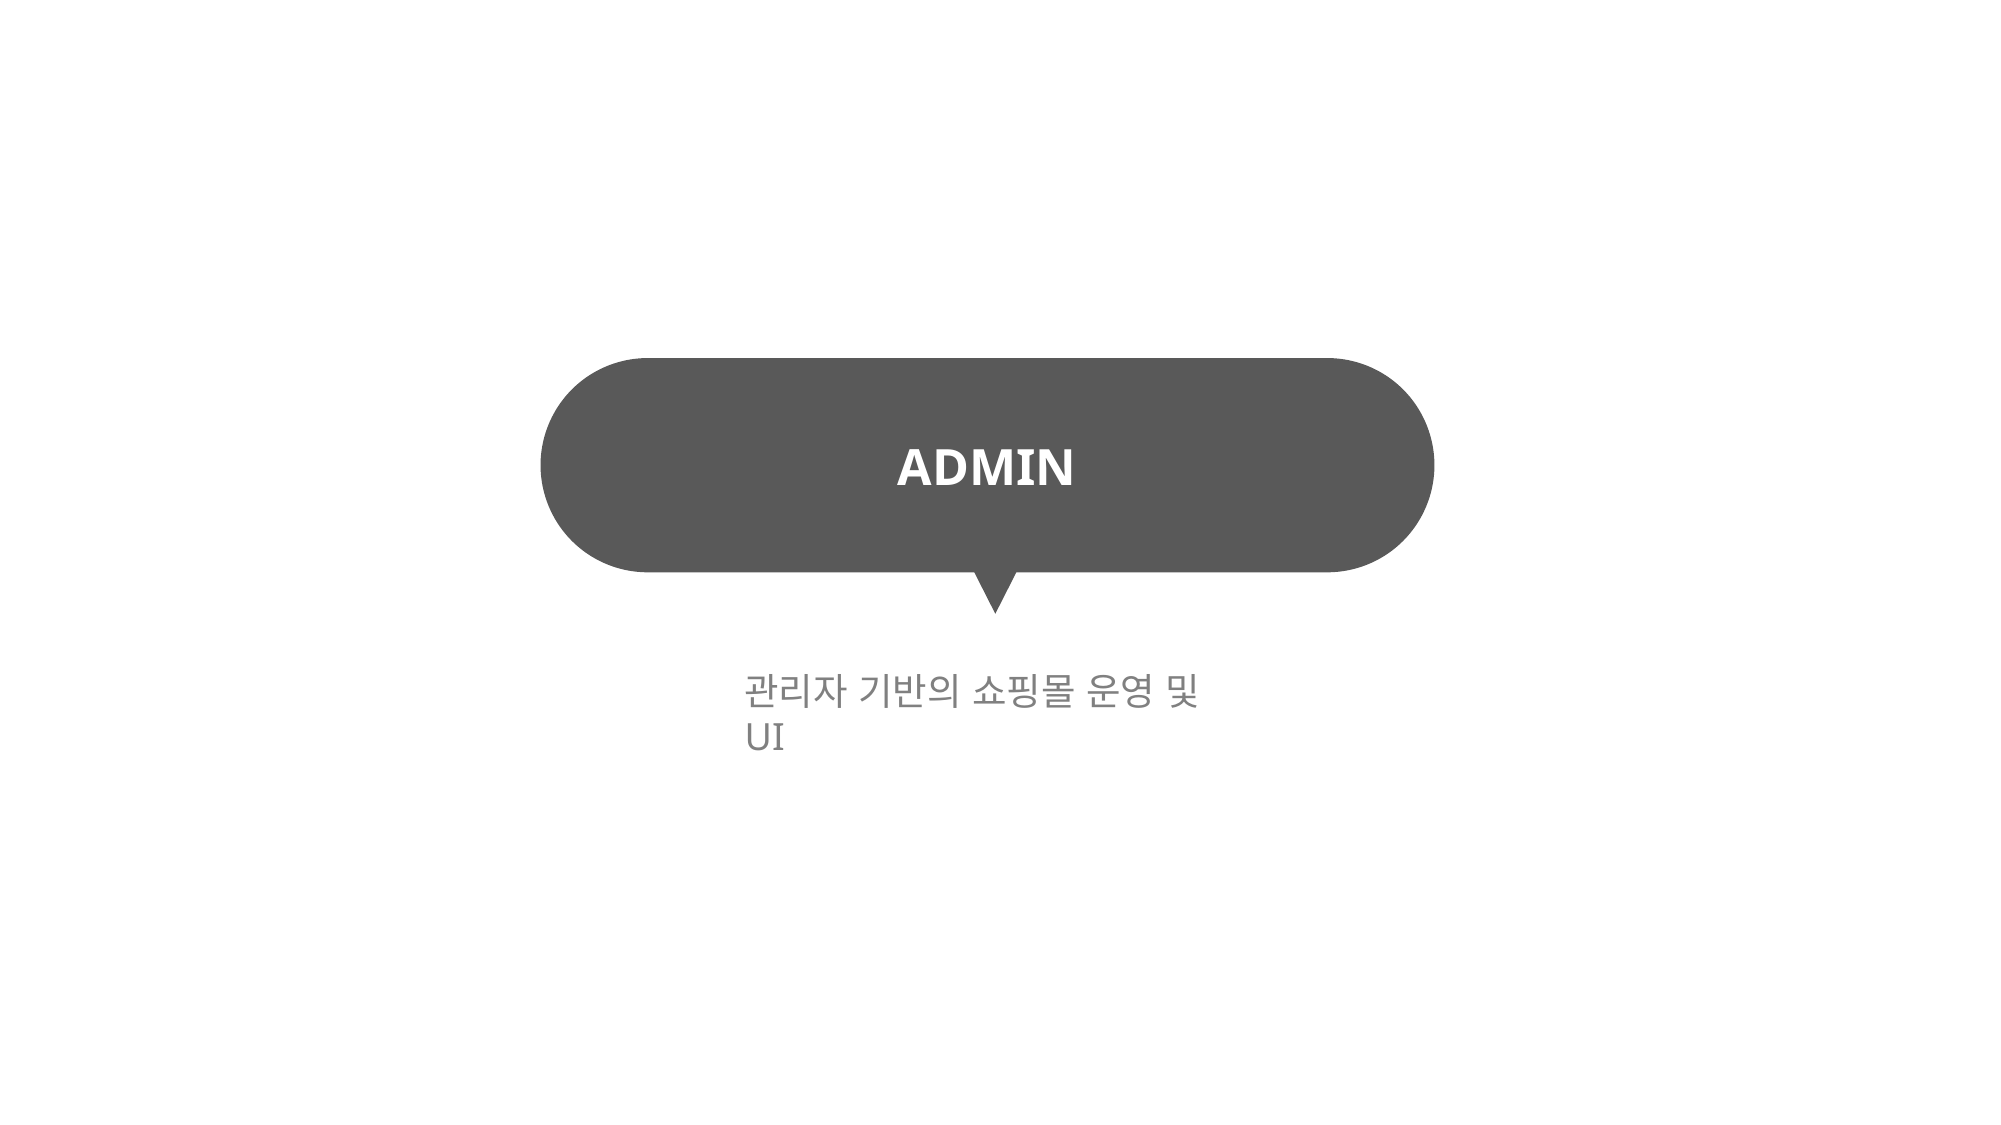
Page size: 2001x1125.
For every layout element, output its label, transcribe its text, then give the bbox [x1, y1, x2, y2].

text_box 관리자 기반의 쇼핑몰 운영 및 UI [729, 660, 1271, 765]
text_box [540, 358, 1435, 614]
